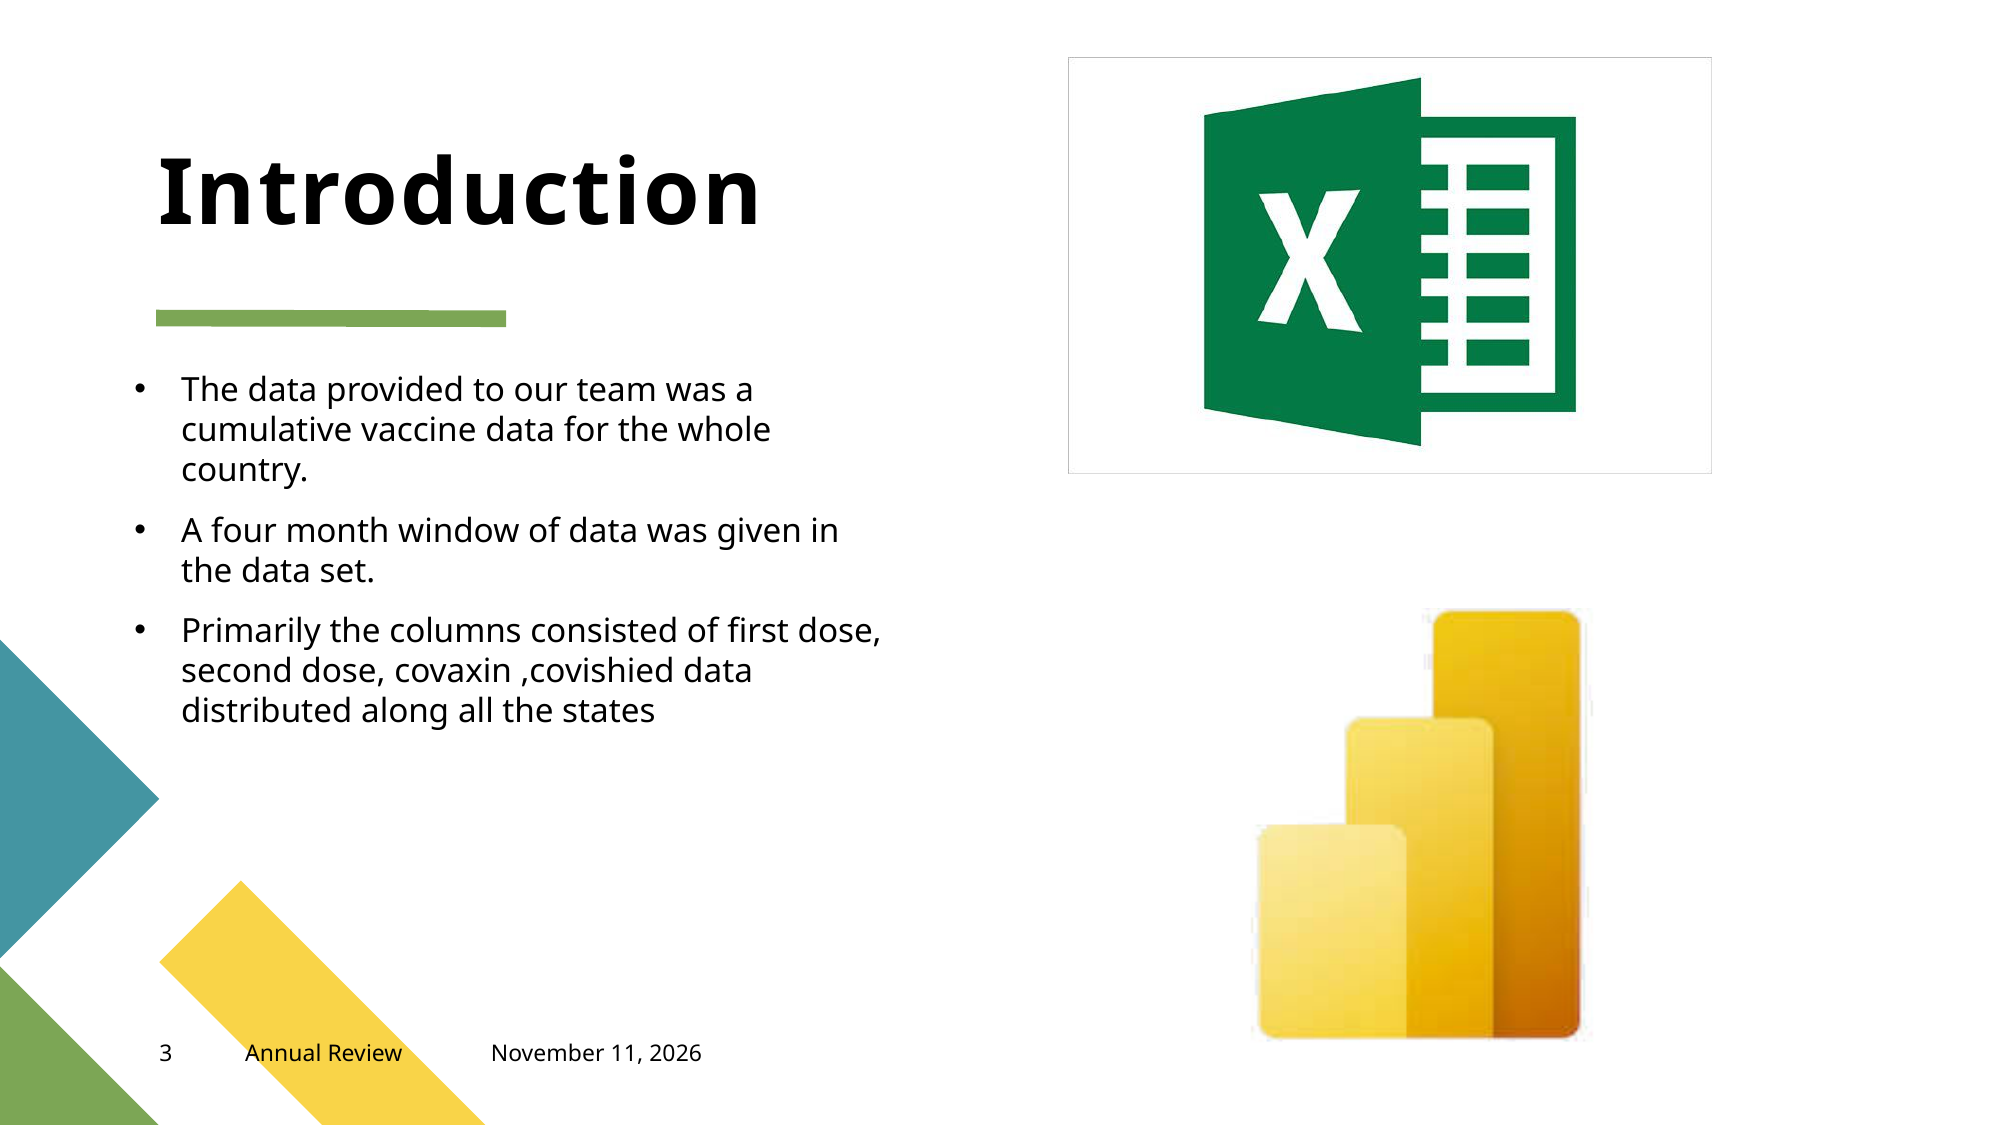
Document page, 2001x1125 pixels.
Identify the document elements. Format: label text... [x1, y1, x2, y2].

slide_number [490, 1038, 707, 1080]
picture [1068, 57, 1712, 474]
footer Annual Review [245, 1038, 490, 1080]
title Introduction [158, 144, 969, 245]
picture [1205, 608, 1636, 1044]
list The data provided to our team was a cumulative vaccine data for the whole country. A four month window of data was given in the data set. Primarily the columns consisted of first dose, second dose, covaxin ,covishied data distributed along all the states [134, 368, 885, 827]
slide_number 3 [159, 1038, 245, 1080]
